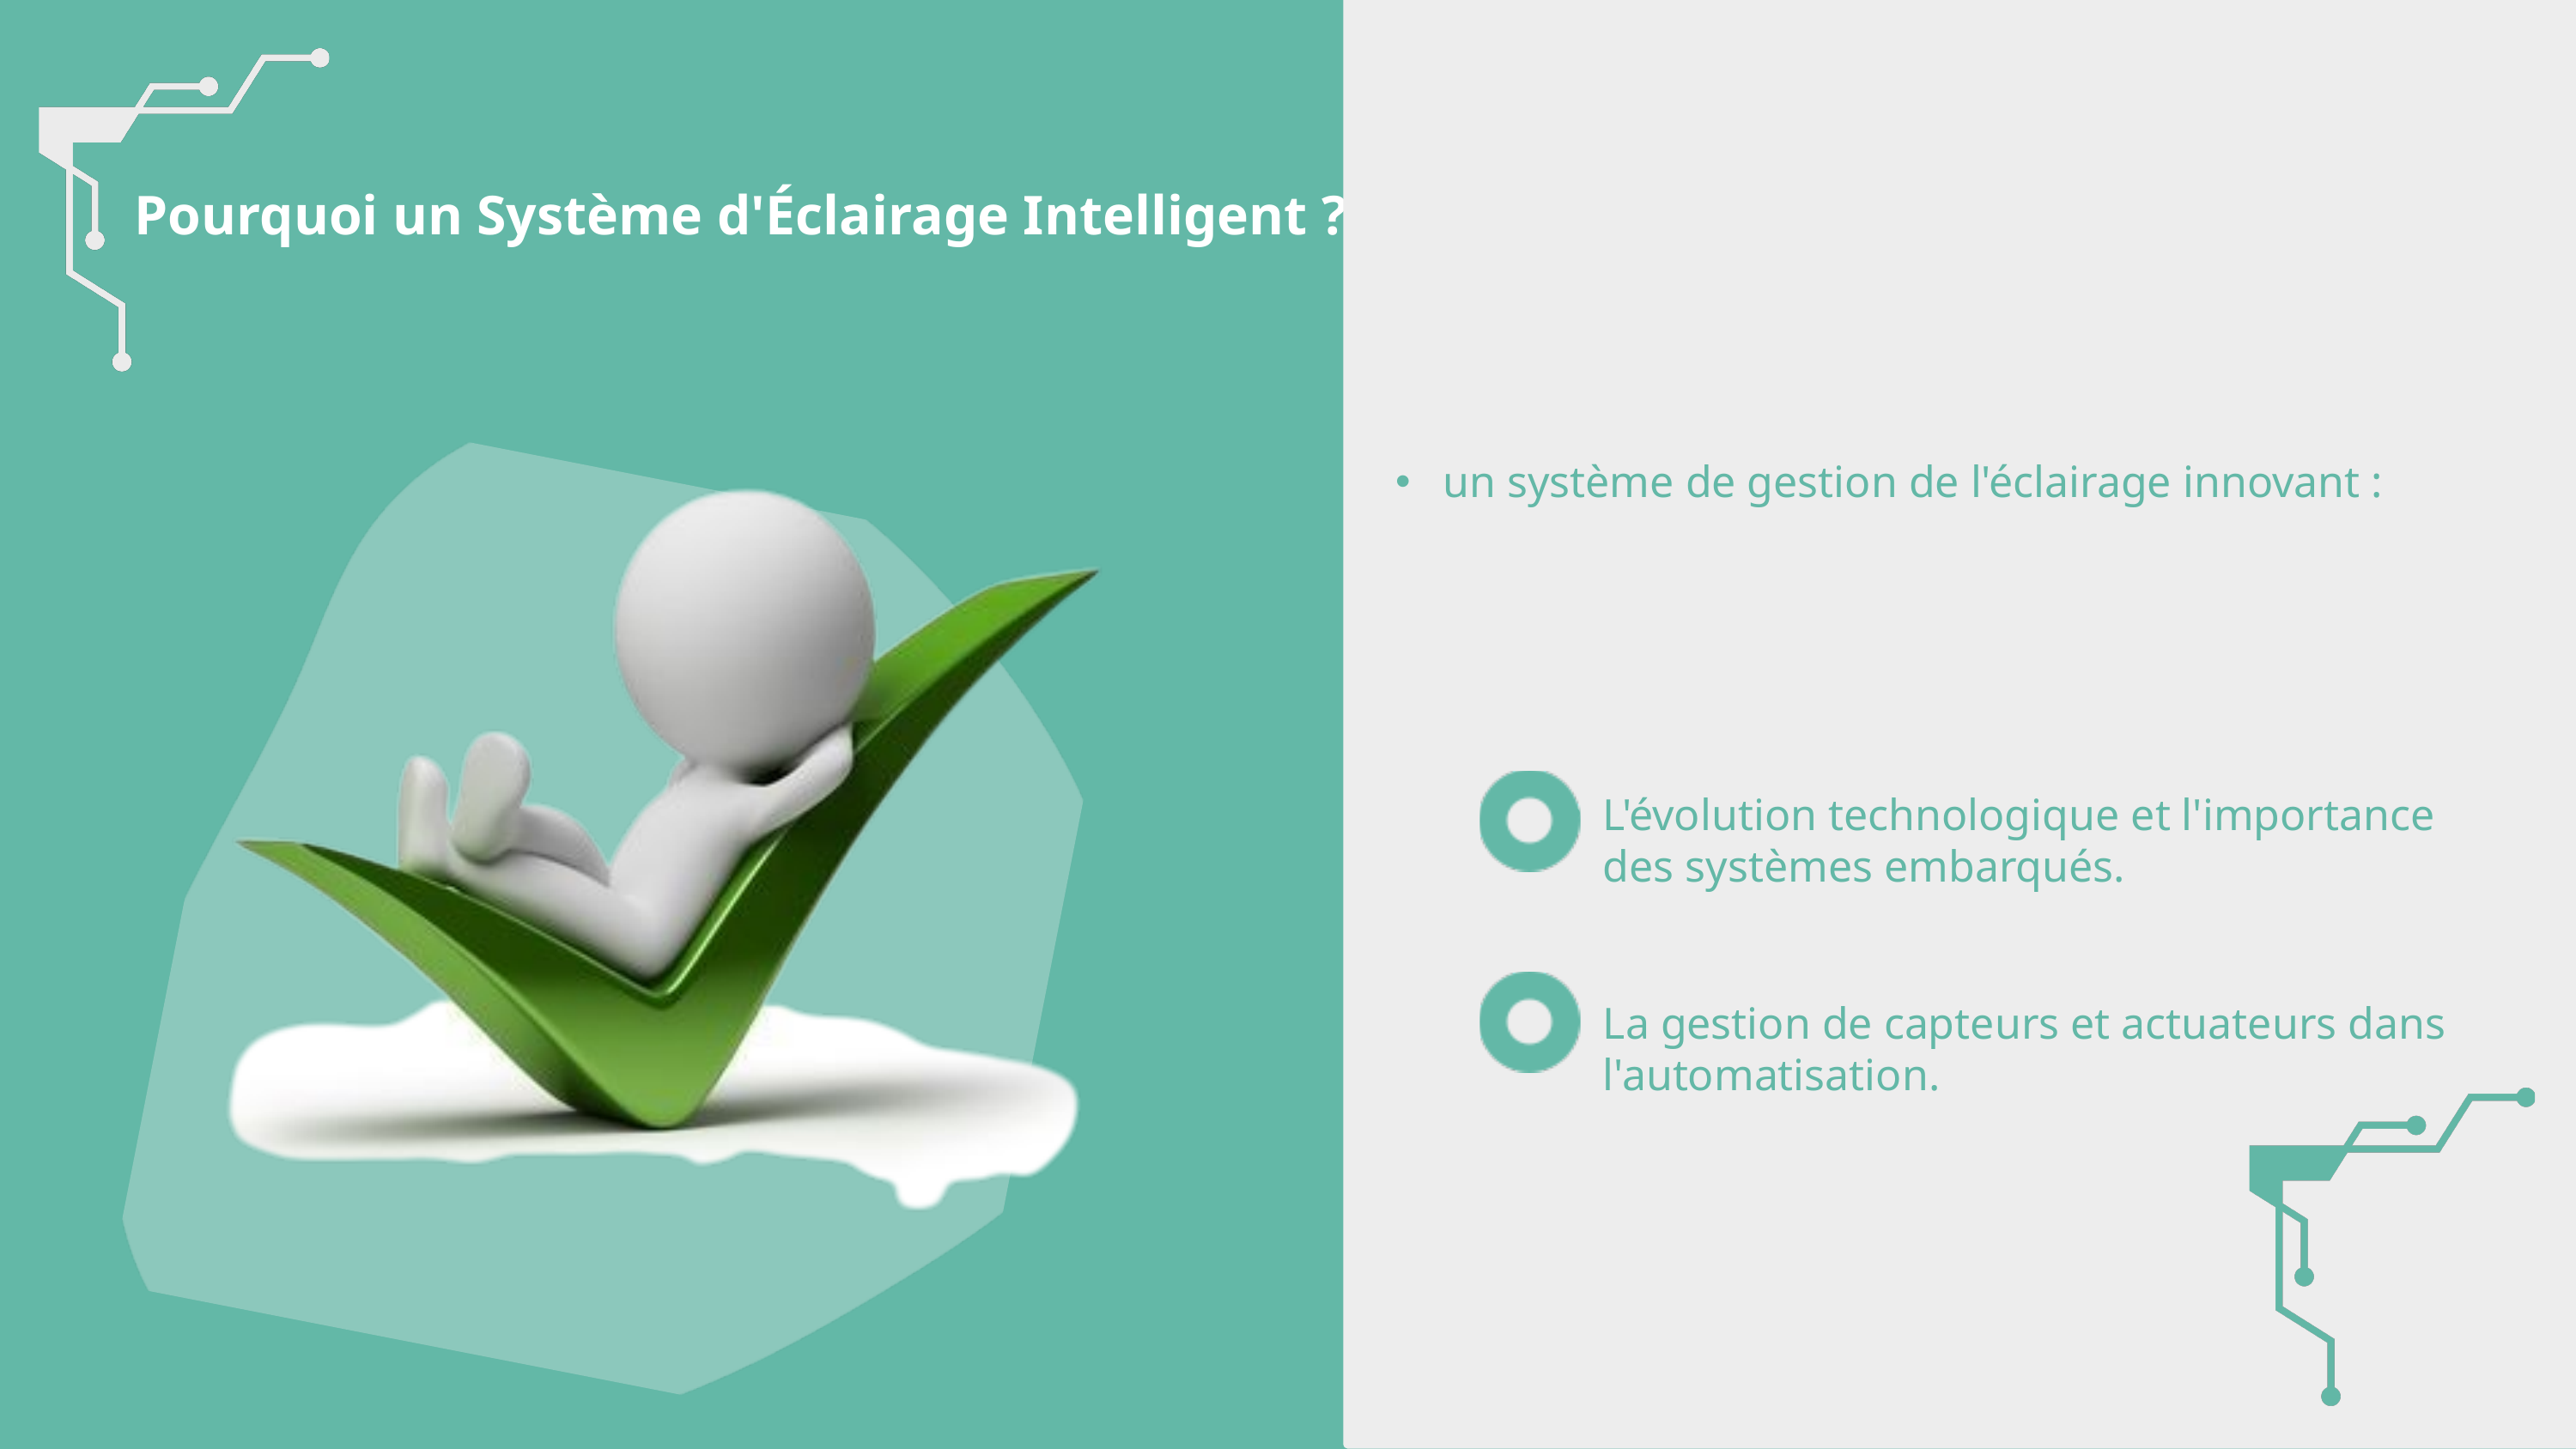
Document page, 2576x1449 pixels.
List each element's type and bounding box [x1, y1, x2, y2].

text_box [109, 1106, 997, 1449]
text_box [144, 463, 1181, 1245]
text_box [39, 48, 330, 372]
text_box [1343, 0, 2576, 1449]
text_box [144, 146, 1338, 457]
